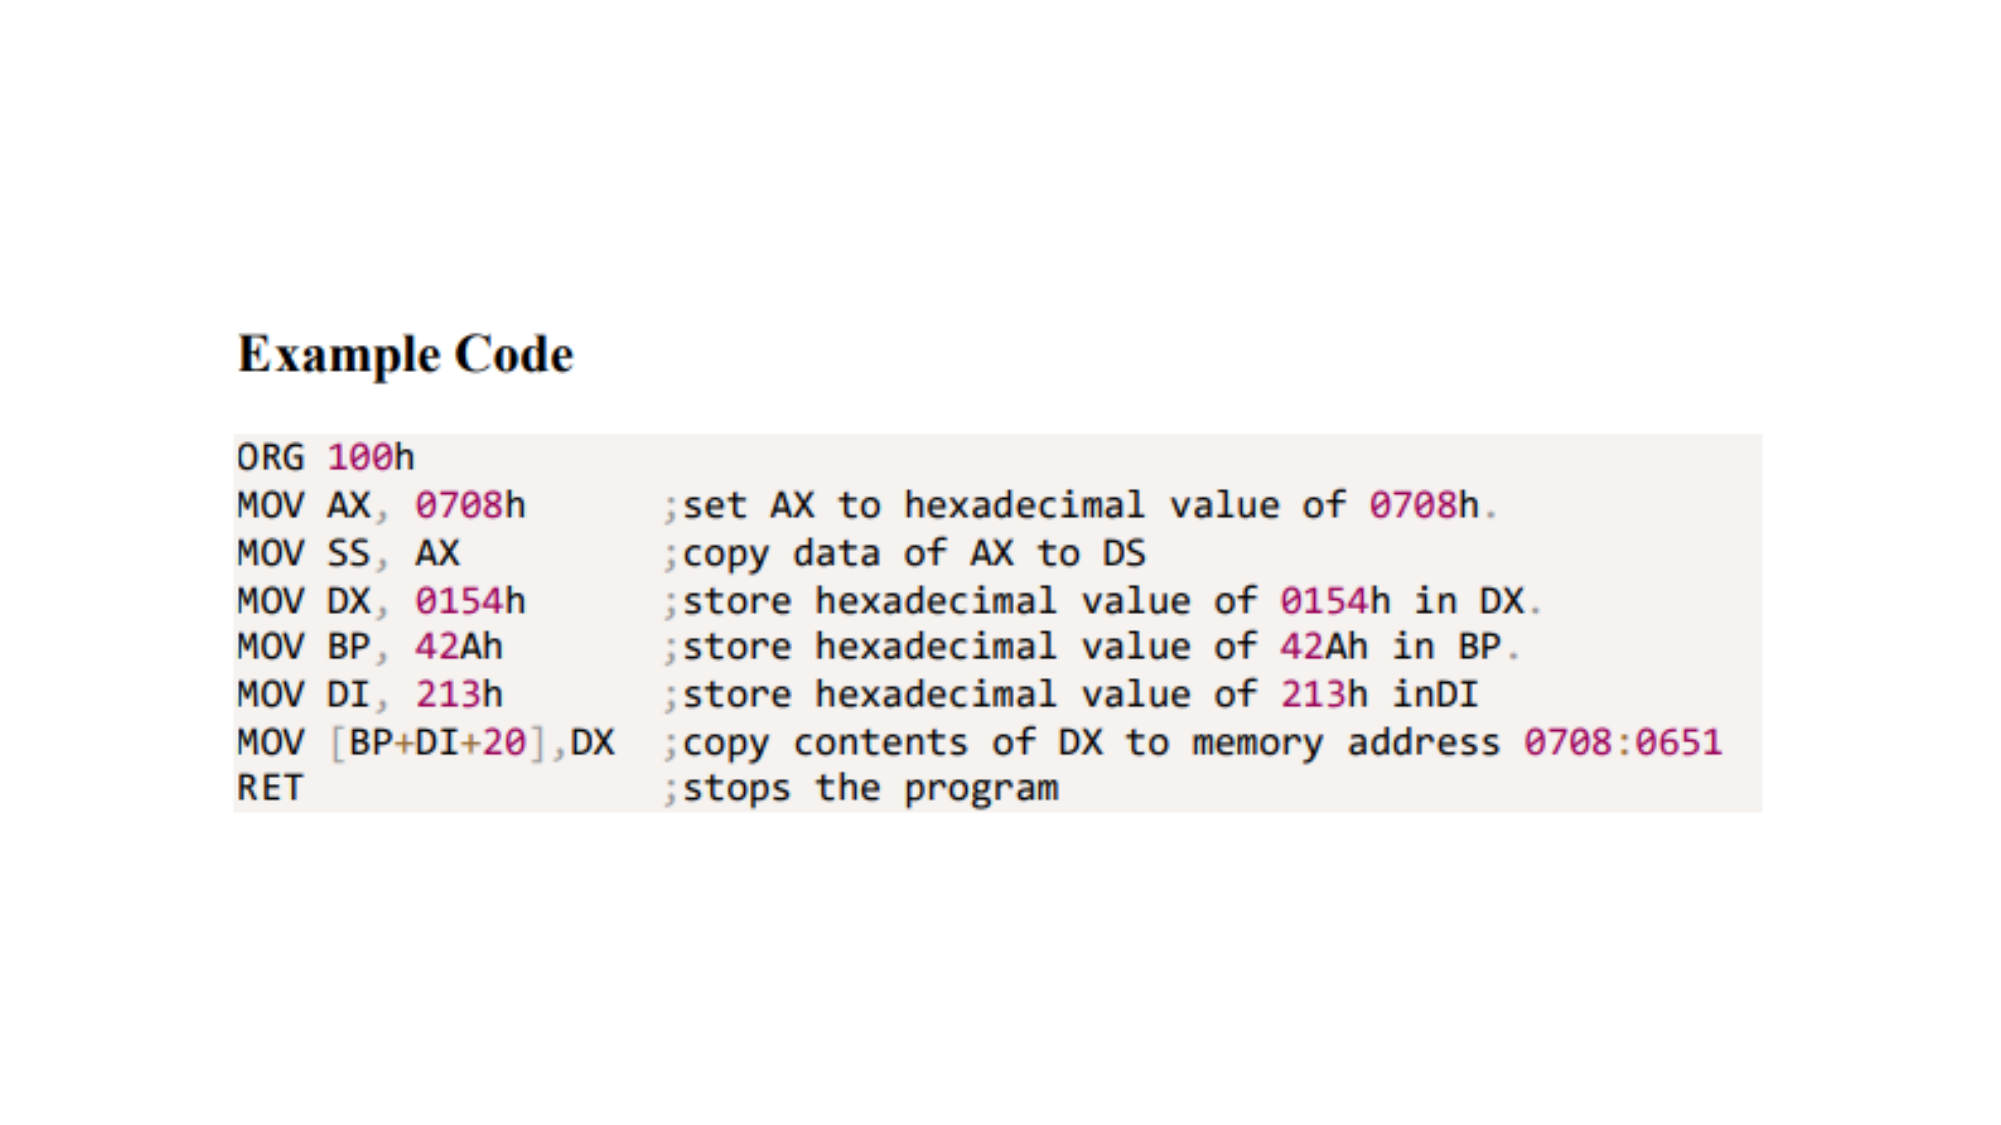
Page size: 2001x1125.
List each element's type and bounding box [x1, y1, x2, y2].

list [193, 301, 1807, 869]
